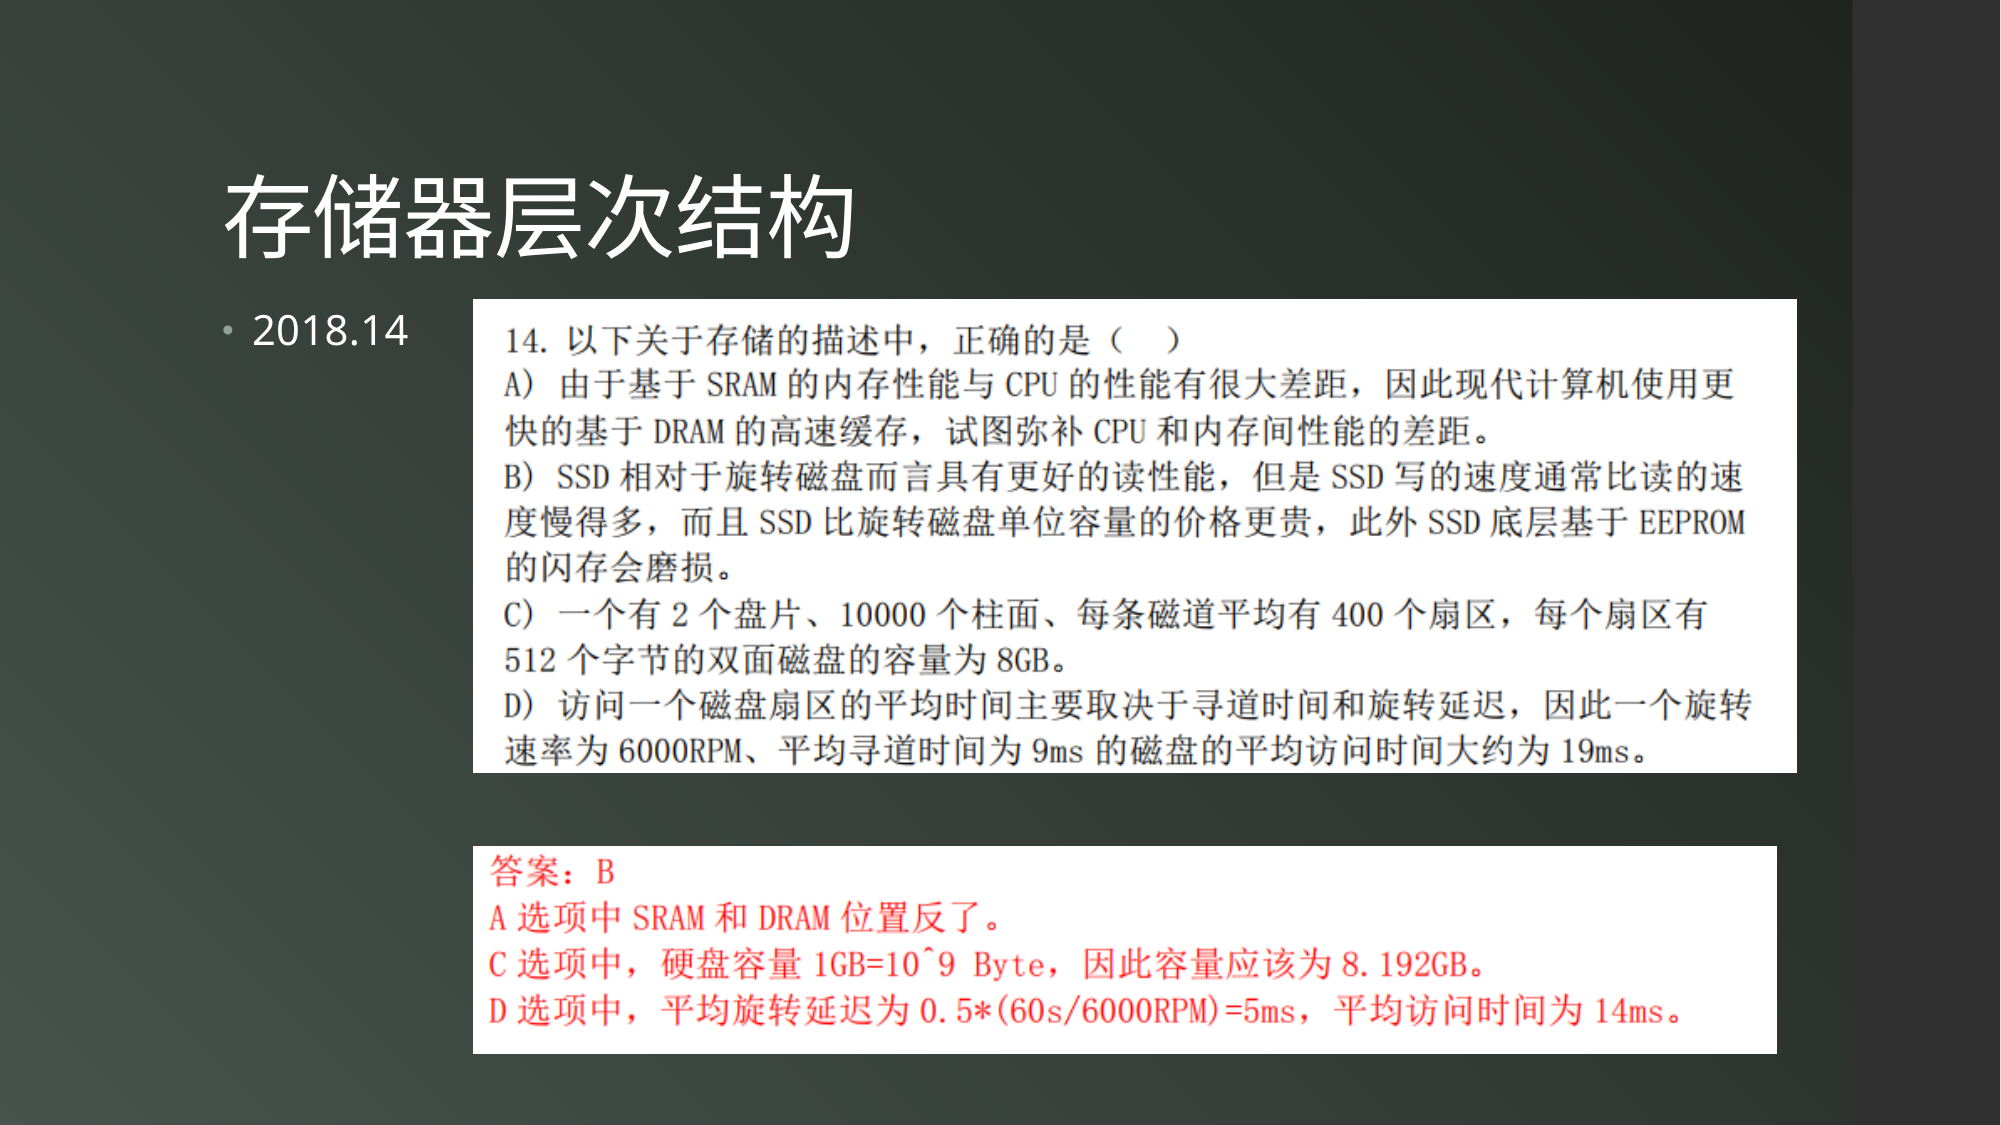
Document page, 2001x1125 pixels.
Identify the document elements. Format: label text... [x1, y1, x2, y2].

picture [473, 846, 1778, 1054]
list 2018.14 [206, 299, 1617, 1014]
title 存储器层次结构 [206, 60, 1797, 278]
picture [473, 299, 1798, 773]
